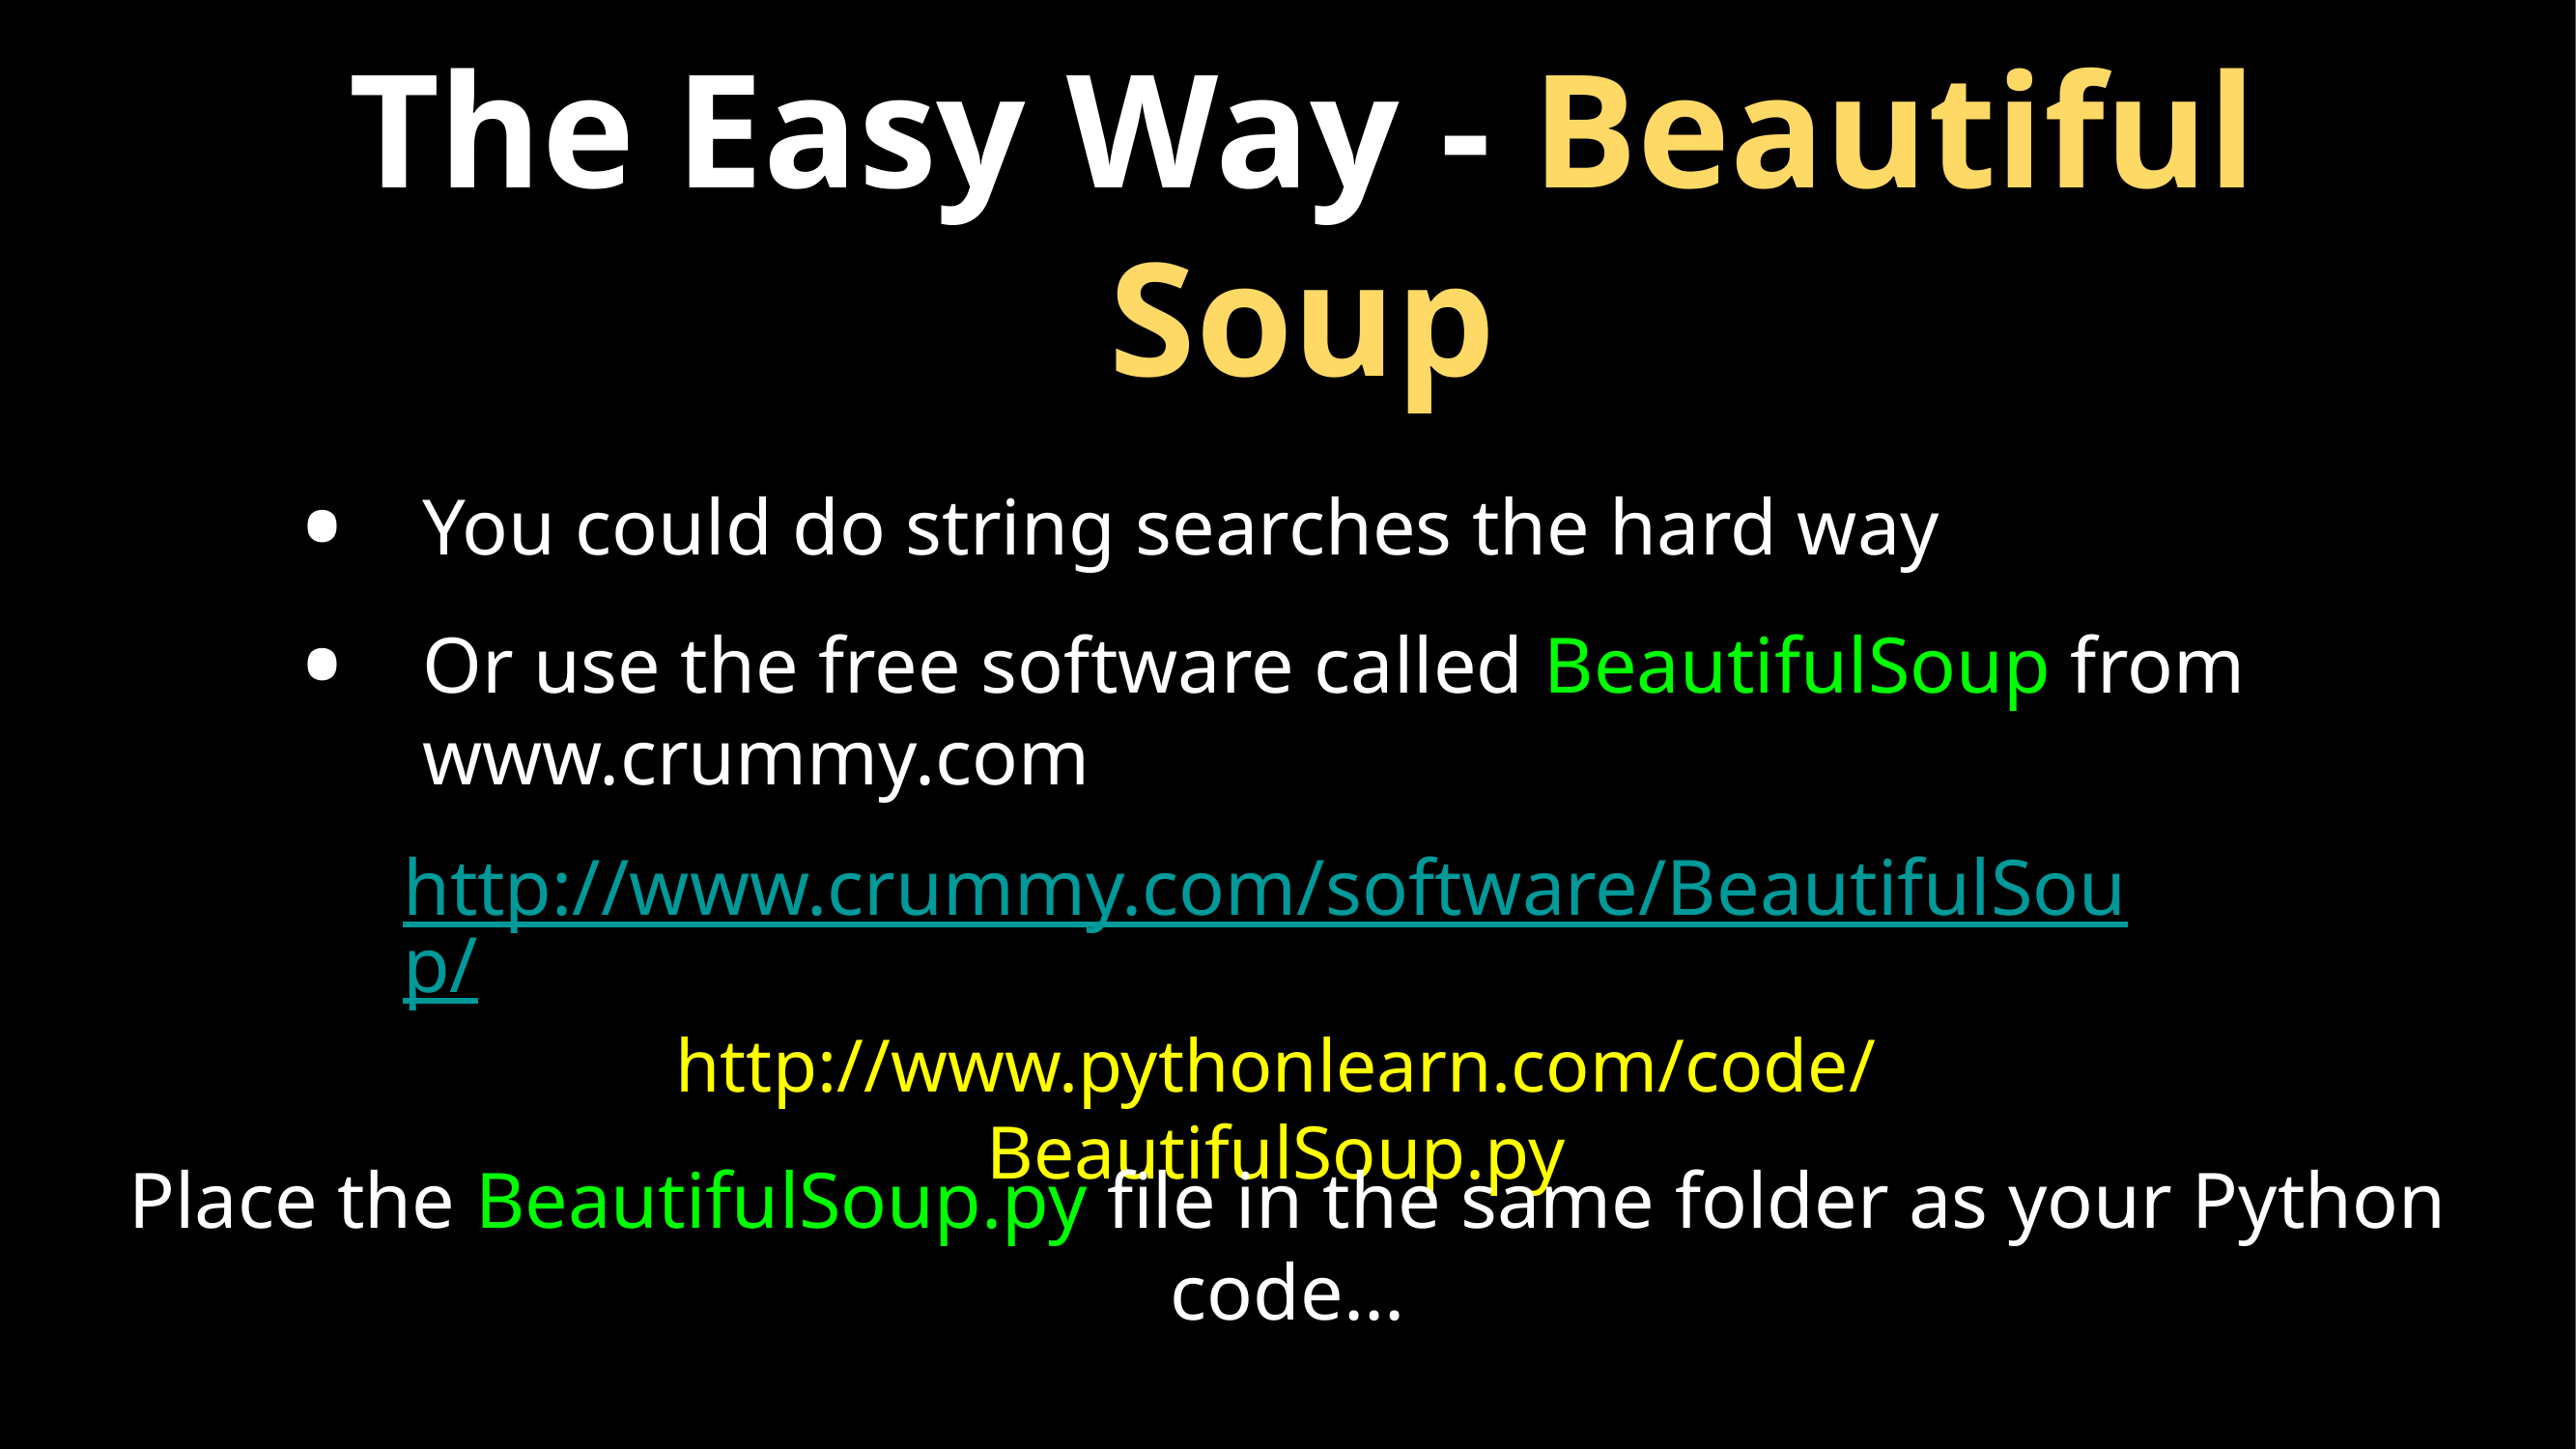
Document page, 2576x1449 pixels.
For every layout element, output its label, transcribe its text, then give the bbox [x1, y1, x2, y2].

title The Easy Way - Beautiful Soup [150, 38, 2455, 401]
text_box http://www.crummy.com/software/BeautifulSoup/ http://www.pythonlearn.com/code/BeautifulSoup.py [403, 911, 2150, 1079]
list You could do string searches the hard way Or use the free software called BeautifulSoup from www.crummy.com [239, 411, 2336, 867]
text_box [442, 1280, 2134, 1383]
text_box Place the BeautifulSoup.py file in the same folder as your Python code... [115, 1190, 2460, 1296]
